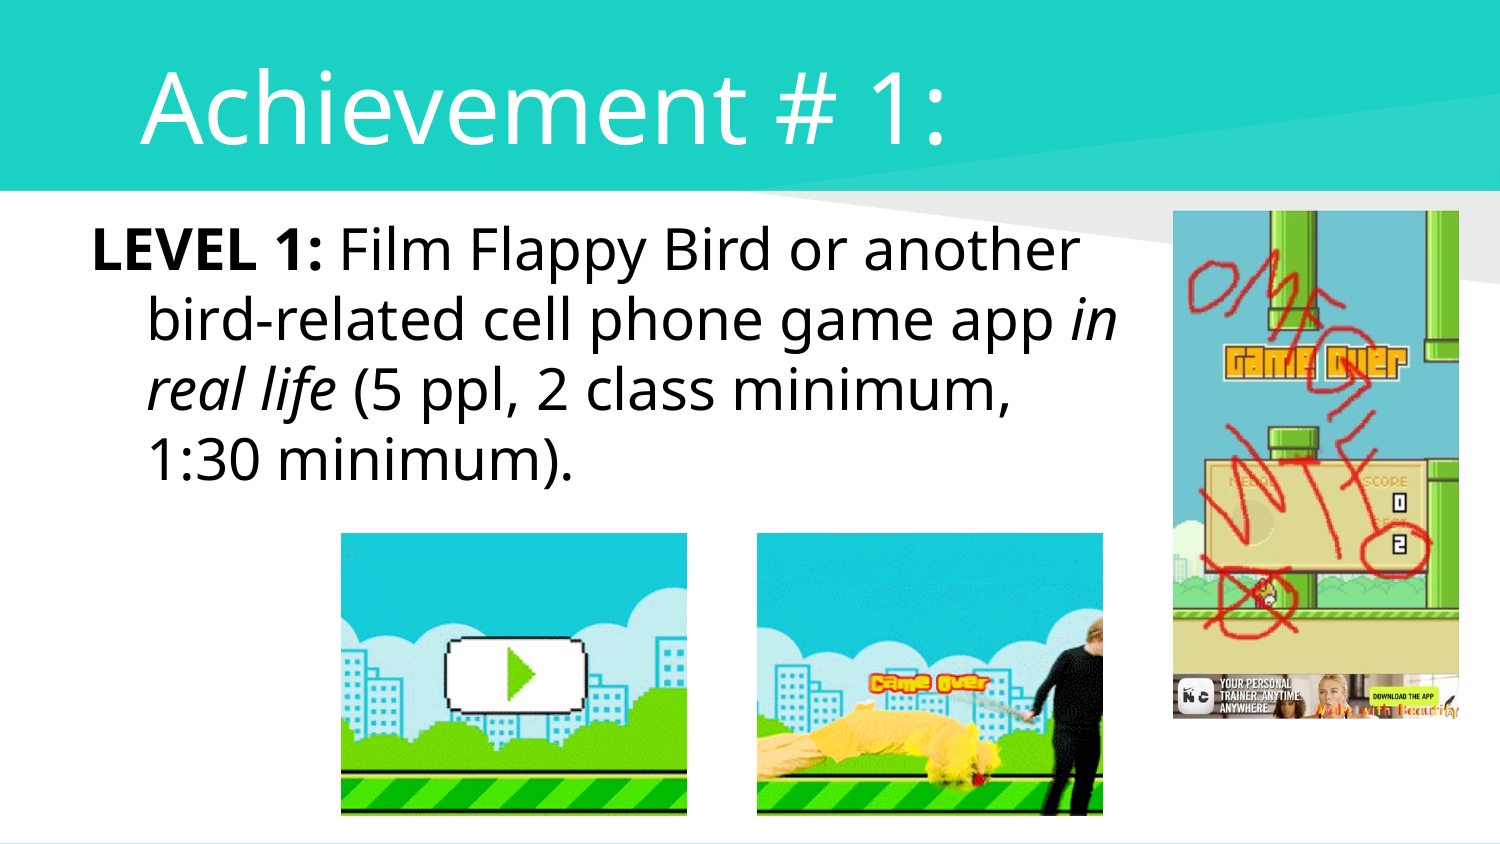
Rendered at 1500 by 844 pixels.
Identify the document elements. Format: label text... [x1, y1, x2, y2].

list LEVEL 1: Film Flappy Bird or another bird-related cell phone game app in real life (5 ppl, 2 class minimum, 1:30 minimum). [75, 196, 1146, 479]
picture [757, 533, 1103, 816]
picture [341, 533, 687, 816]
picture [1172, 210, 1460, 719]
title Achievement # 1: [75, 33, 1425, 175]
